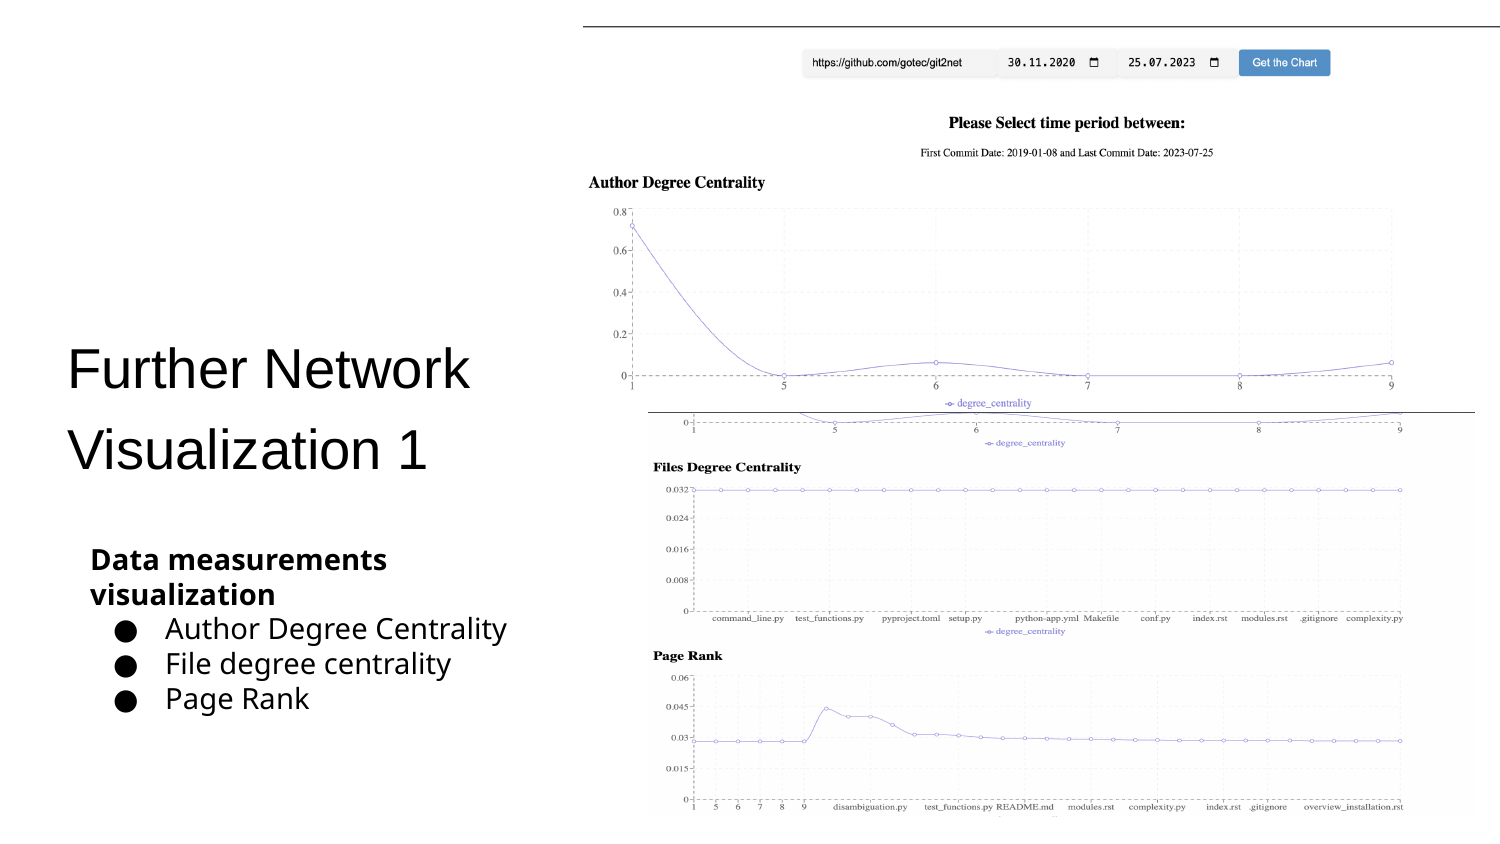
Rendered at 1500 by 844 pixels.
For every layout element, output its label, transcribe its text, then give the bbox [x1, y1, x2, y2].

picture [583, 26, 1500, 818]
text_box Data measurements visualization Author Degree Centrality File degree centrality Page Rank [75, 525, 584, 804]
title Further Network Visualization 1 [55, 193, 537, 487]
